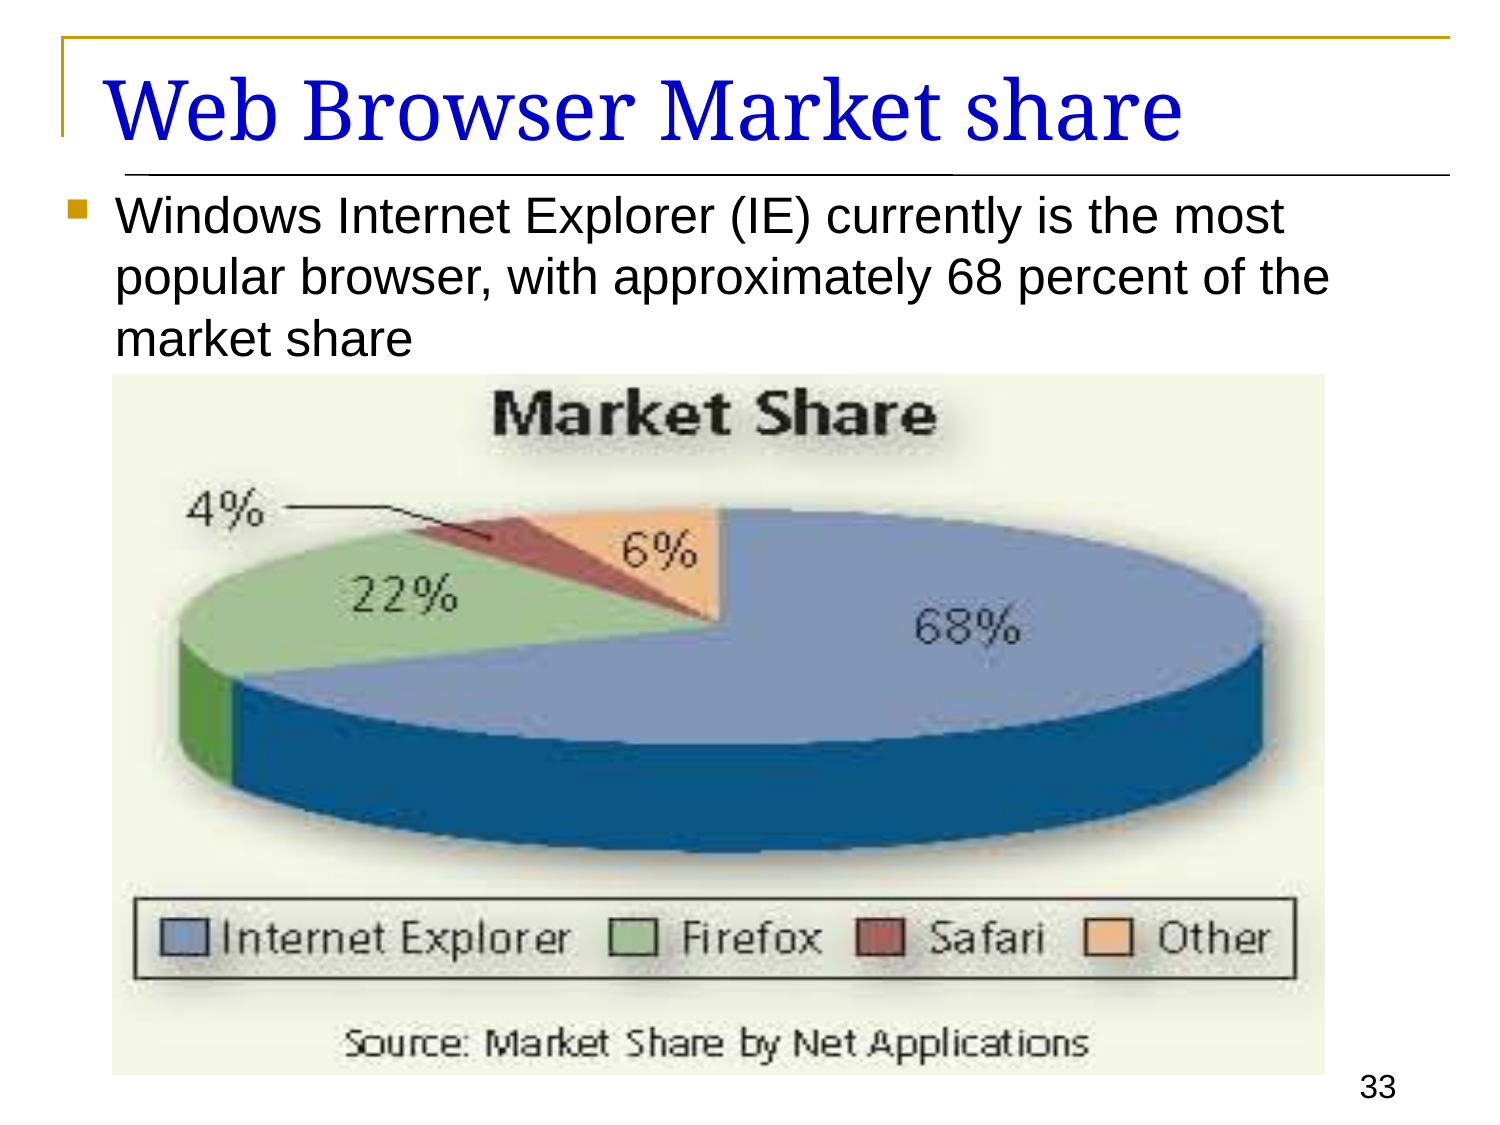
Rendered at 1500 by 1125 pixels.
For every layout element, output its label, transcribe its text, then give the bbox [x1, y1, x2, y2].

list Windows Internet Explorer (IE) currently is the most popular browser, with approximately 68 percent of the market share [49, 174, 1451, 376]
title Web Browser Market share [87, 49, 1451, 163]
picture [112, 374, 1326, 1076]
